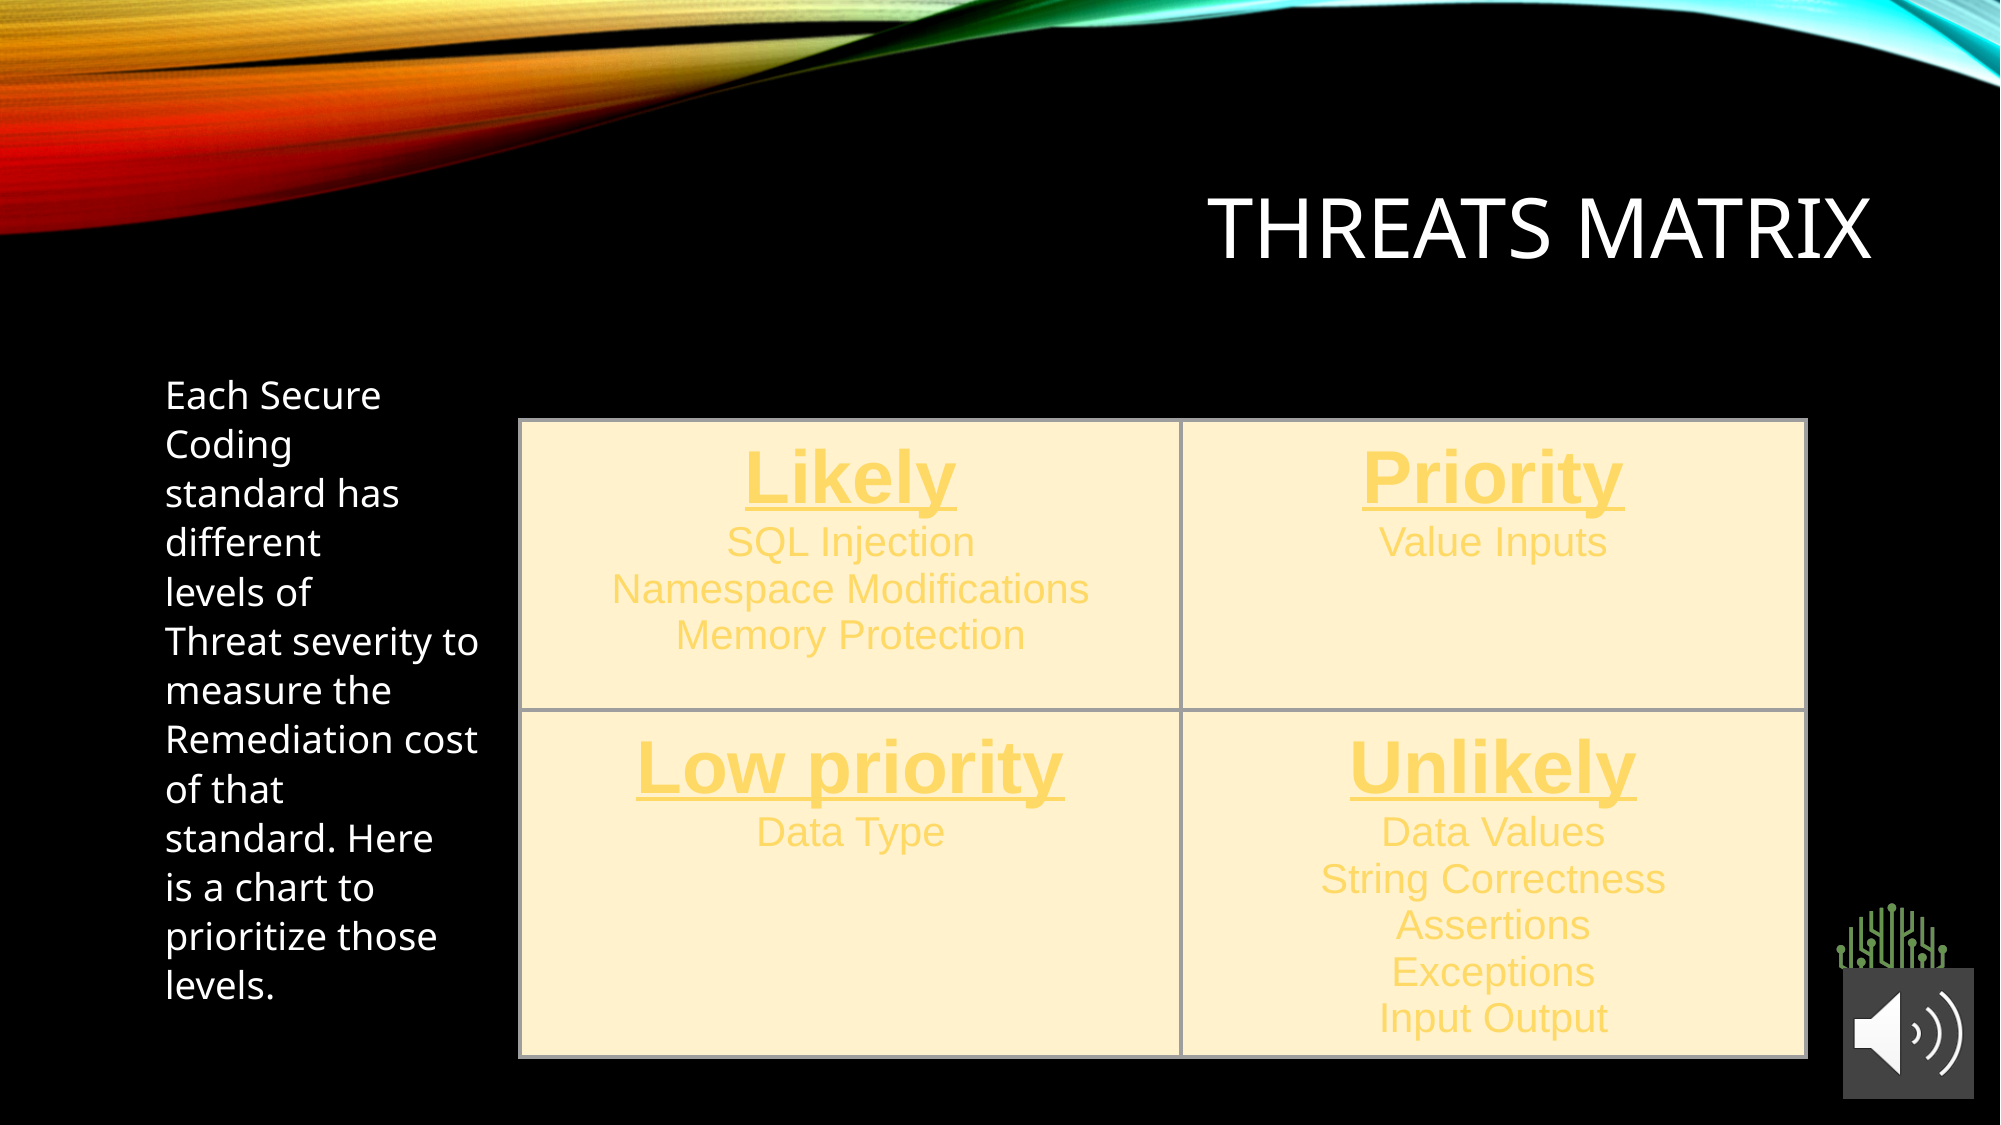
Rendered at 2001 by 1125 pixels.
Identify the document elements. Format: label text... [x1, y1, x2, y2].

picture [0, 0, 2000, 237]
picture [1817, 892, 1976, 1101]
title THREATS MATRIX [474, 125, 1888, 338]
table_cell Unlikely Data Values String Correctness Assertions Exceptions Input Output [1183, 712, 1804, 1055]
table_cell Low priority Data Type [522, 712, 1179, 1055]
table_header Likely SQL Injection Namespace Modifications Memory Protection [522, 422, 1179, 708]
list Each Secure Coding standard has different levels of Threat severity to measure the Remediation cost of that standard. Here is a chart to prioritize those levels. [112, 360, 521, 1021]
table_header Priority Value Inputs [1183, 422, 1804, 708]
